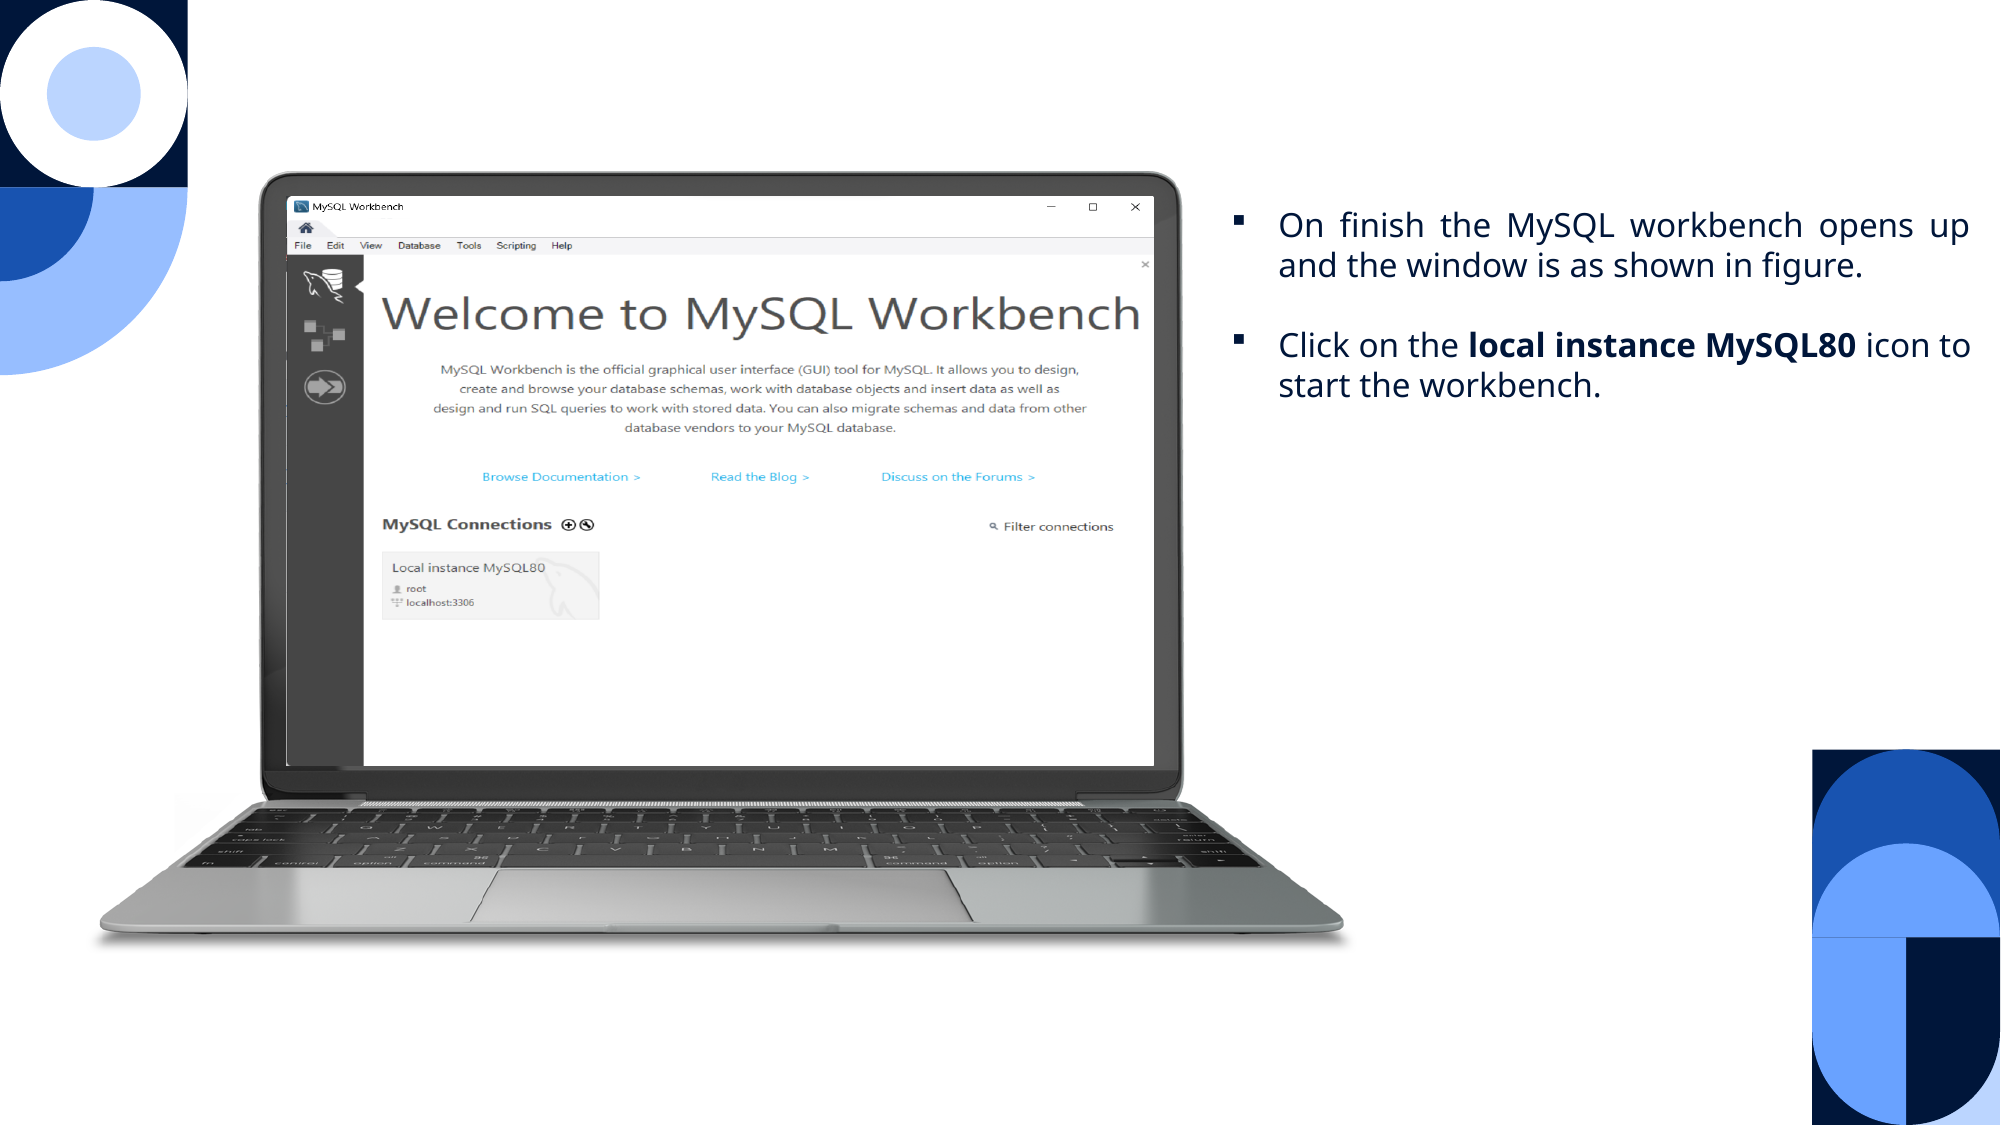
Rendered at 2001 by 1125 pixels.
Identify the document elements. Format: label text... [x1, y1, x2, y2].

text_box On finish the MySQL workbench opens up and the window is as shown in figure. Click on the local instance MySQL80 icon to start the workbench. [1358, 196, 1987, 412]
picture [86, 171, 1358, 954]
